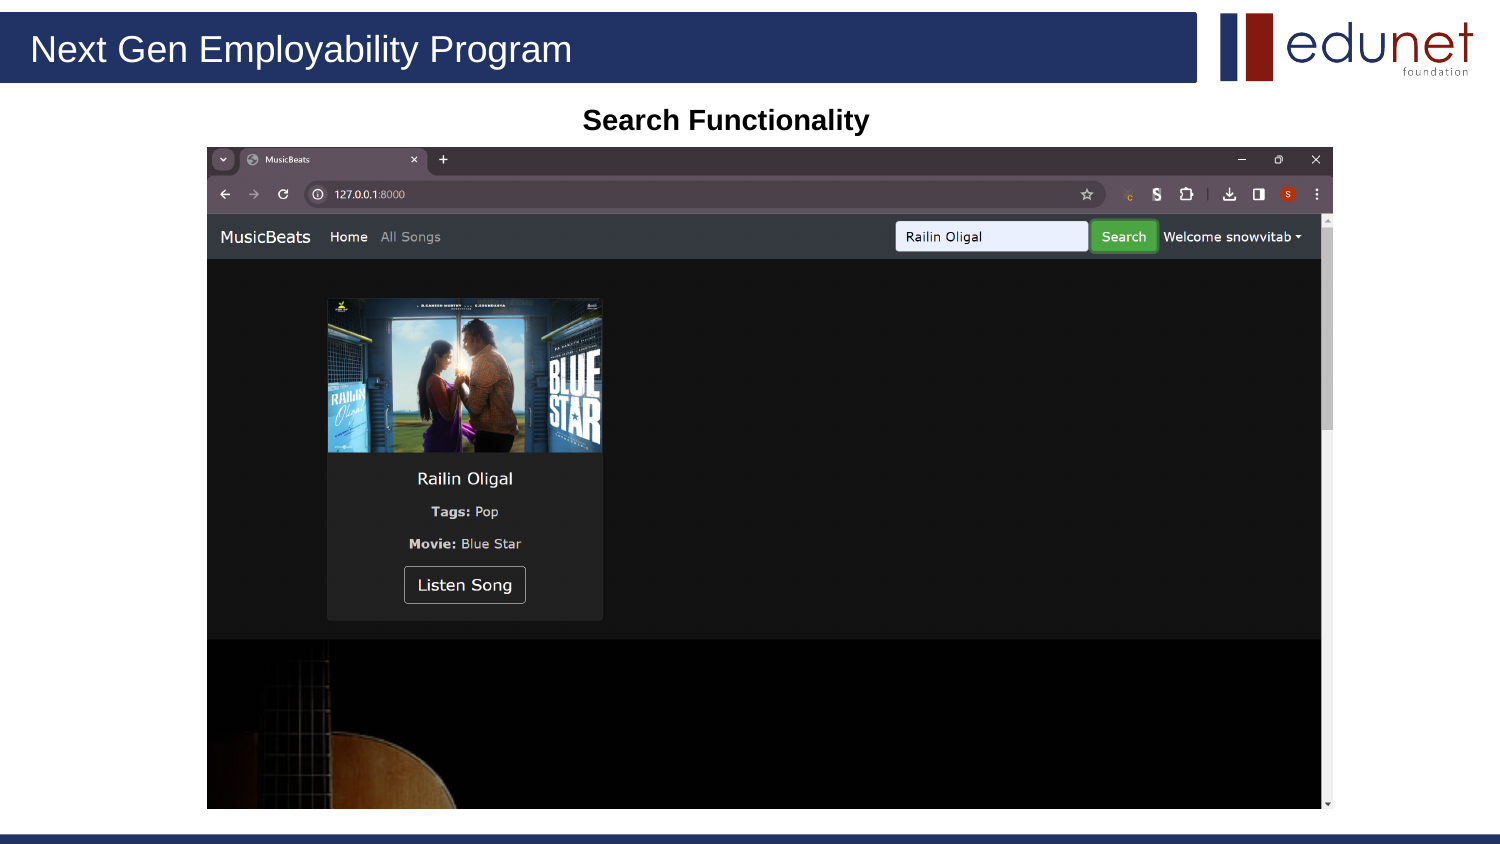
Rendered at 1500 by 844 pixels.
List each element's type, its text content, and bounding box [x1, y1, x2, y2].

picture [1279, 14, 1482, 83]
title Search Functionality [79, 97, 1374, 141]
picture [207, 147, 1333, 809]
